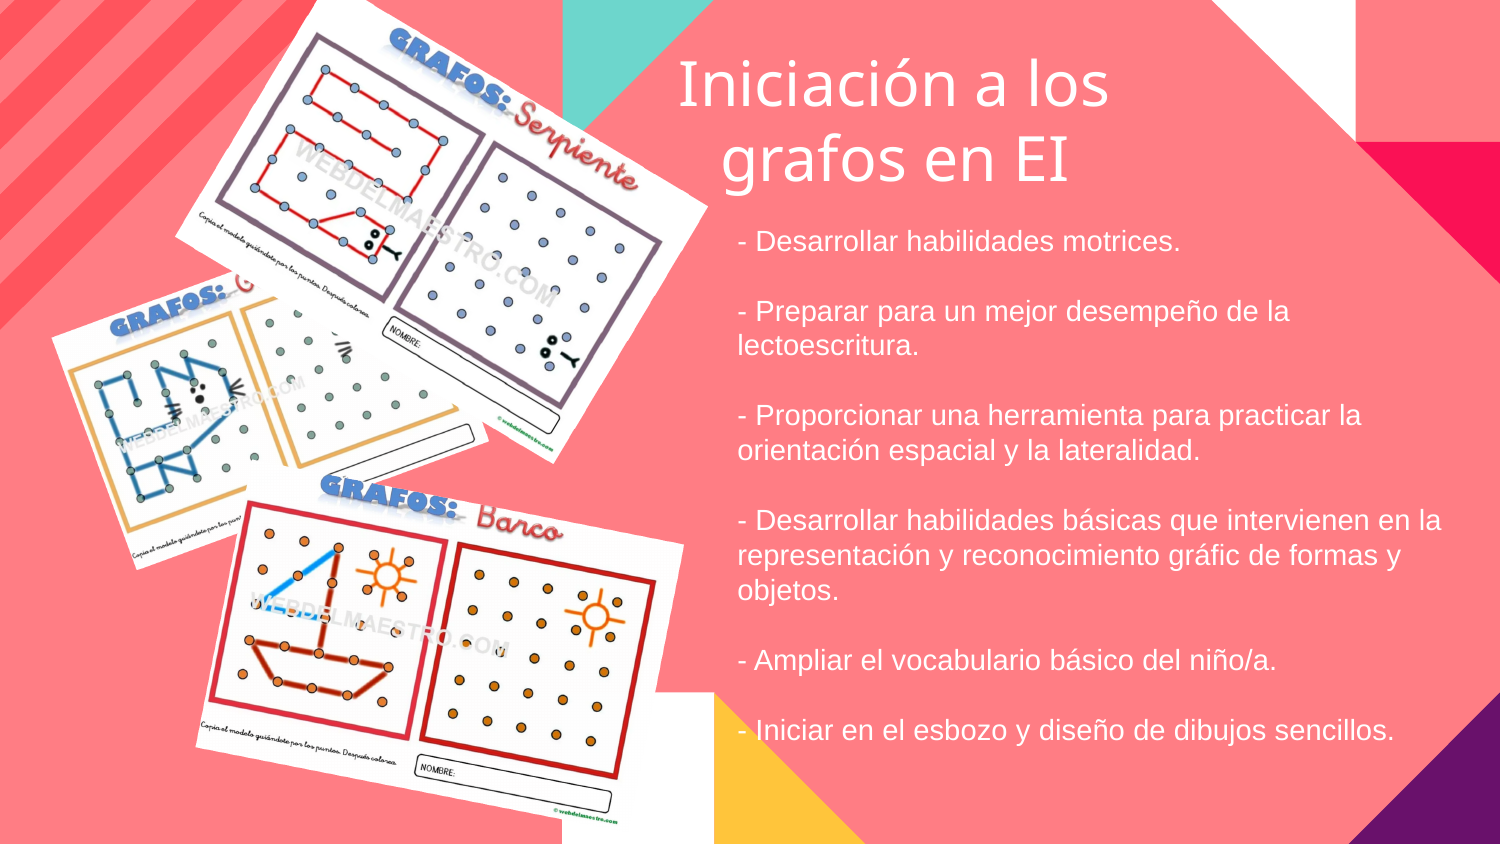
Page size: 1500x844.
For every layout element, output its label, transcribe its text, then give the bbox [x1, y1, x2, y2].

text_box - Desarrollar habilidades motrices. - Preparar para un mejor desempeño de la lectoescritura. - Proporcionar una herramienta para practicar la orientación espacial y la lateralidad. - Desarrollar habilidades básicas que intervienen en la representación y reconocimiento gráfic de formas y objetos. - Ampliar el vocabulario básico del niño/a. - Iniciar en el esbozo y diseño de dibujos sencillos. [722, 179, 1485, 789]
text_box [0, 0, 334, 381]
picture [68, 0, 707, 831]
title Iniciación a los grafos en EI [666, 85, 1175, 210]
